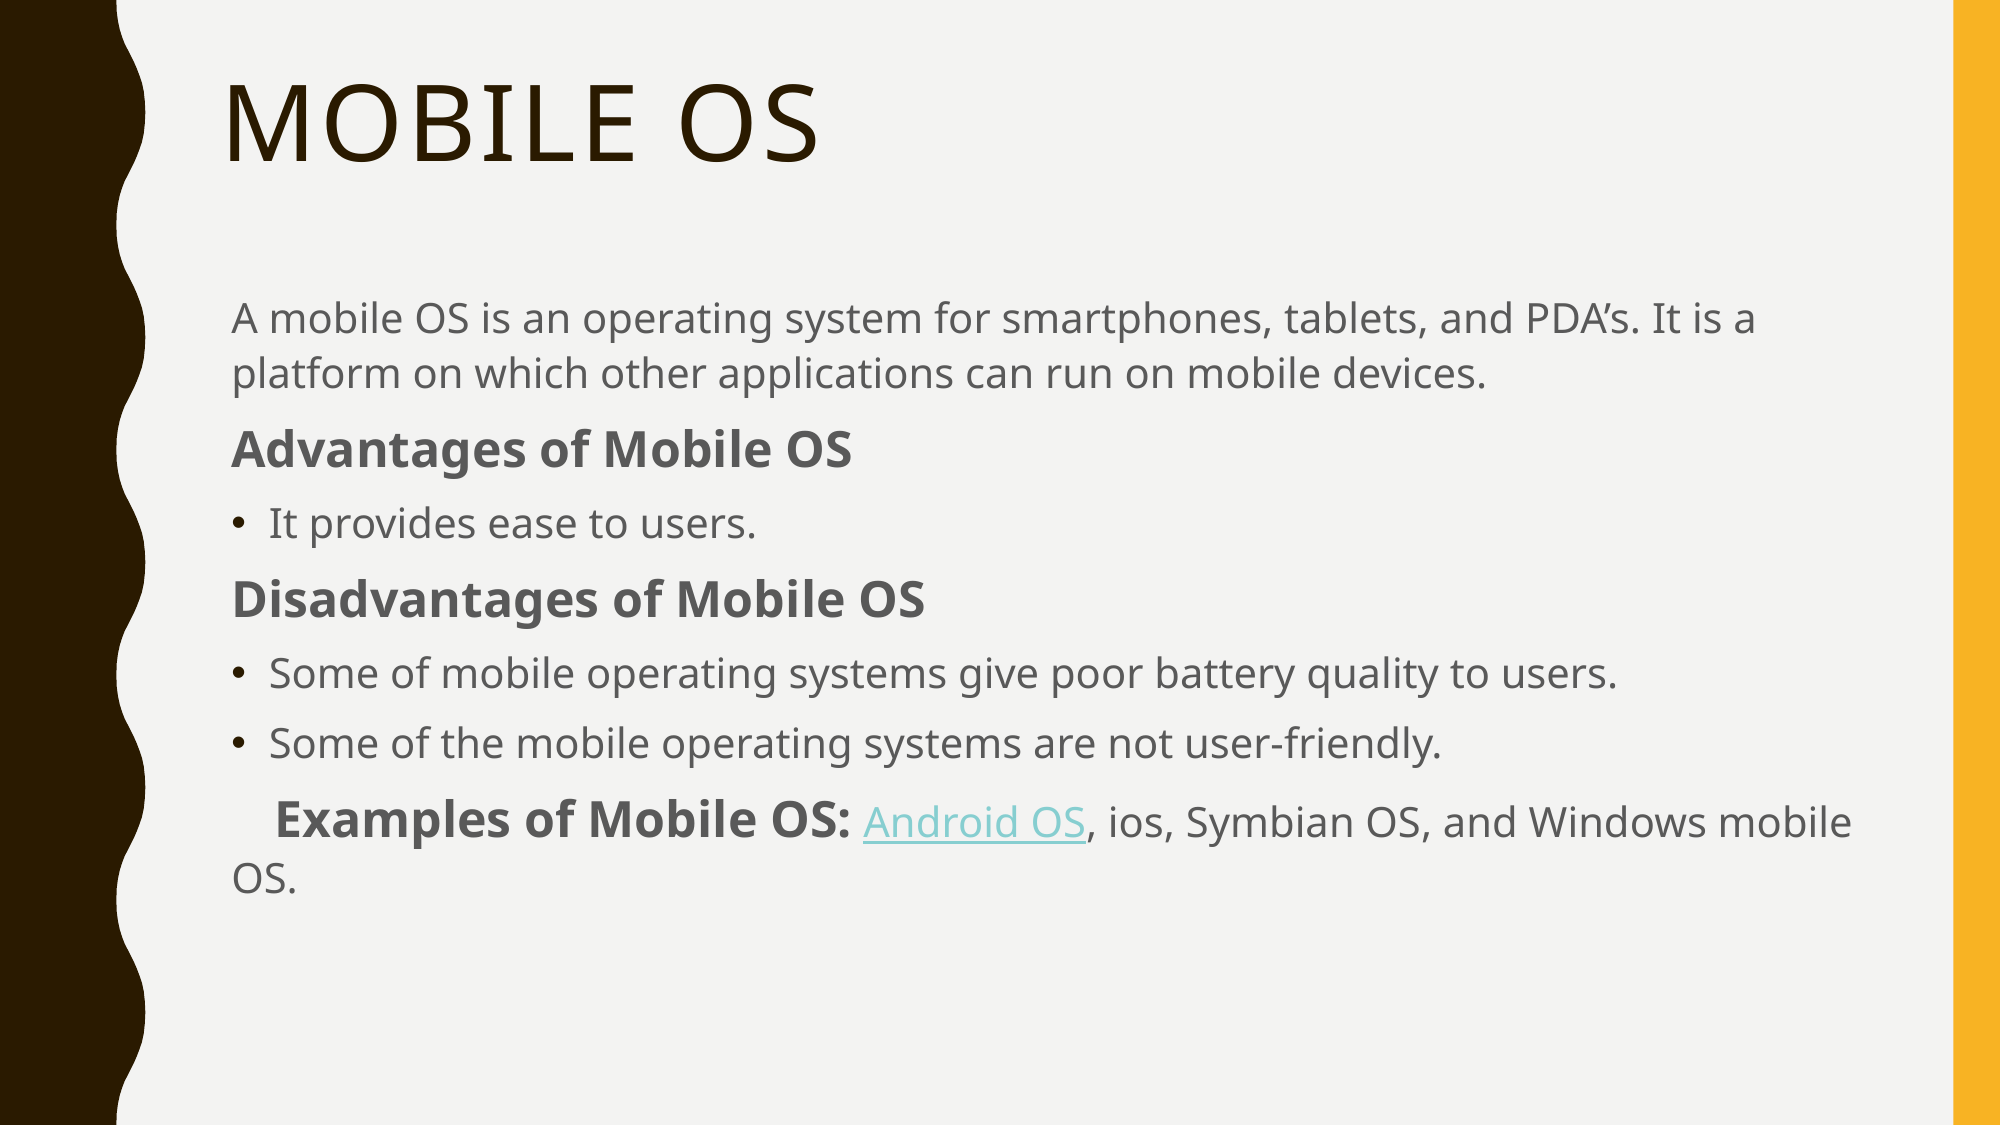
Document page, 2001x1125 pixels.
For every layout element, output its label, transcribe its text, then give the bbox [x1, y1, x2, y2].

title Mobile OS [205, 62, 1875, 308]
list A mobile OS is an operating system for smartphones, tablets, and PDA’s. It is a platform on which other applications can run on mobile devices. Advantages of Mobile OS It provides ease to users. Disadvantages of Mobile OS Some of mobile operating systems give poor battery quality to users. Some of the mobile operating systems are not user-friendly. Examples of Mobile OS: Android OS, ios, Symbian OS, and Windows mobile OS. [216, 279, 1886, 936]
